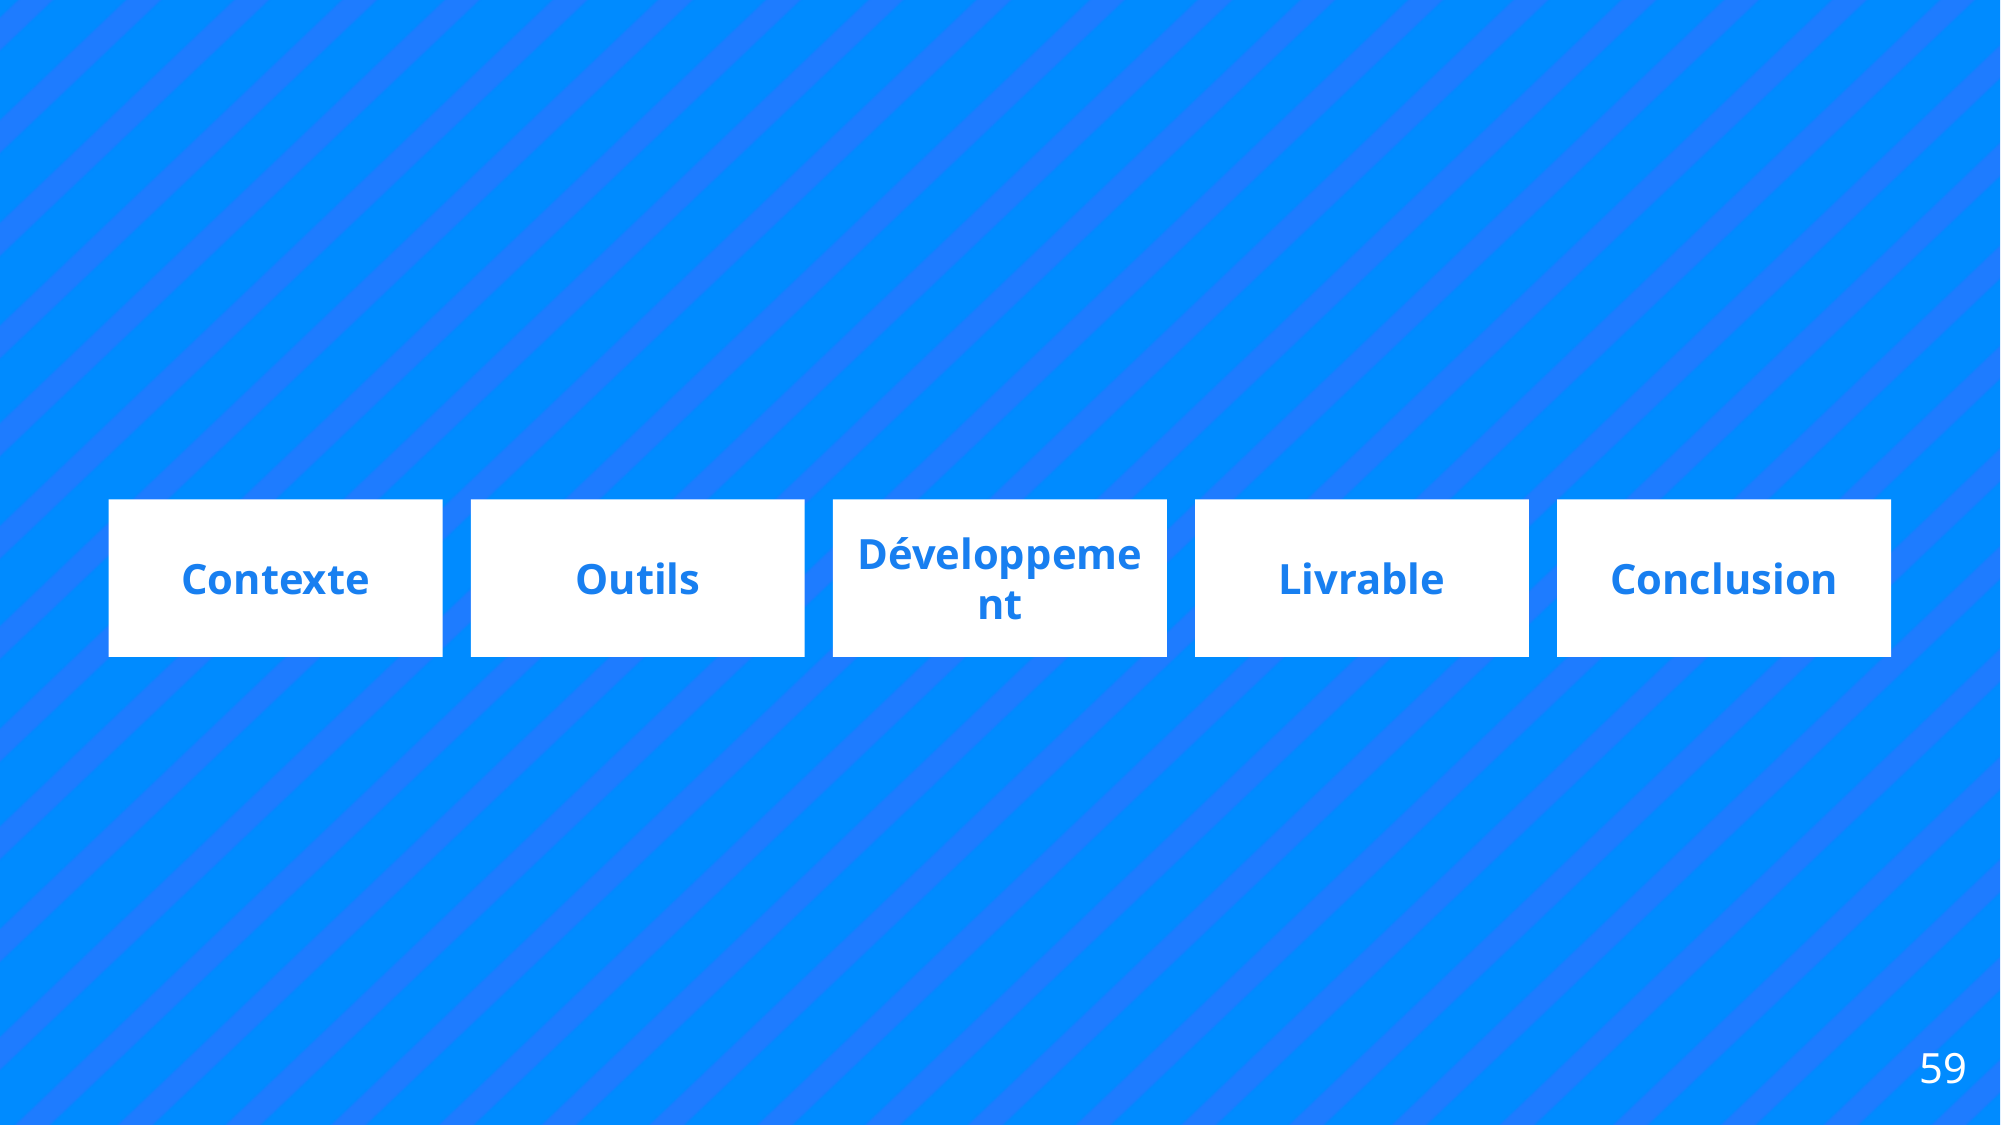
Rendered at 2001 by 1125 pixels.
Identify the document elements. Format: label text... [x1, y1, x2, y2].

slide_number 59 [1532, 1040, 1983, 1100]
text_box Développement [832, 498, 1168, 658]
text_box Livrable [1194, 498, 1530, 658]
text_box Conclusion [1556, 498, 1892, 658]
text_box Contexte [108, 498, 444, 658]
text_box Outils [470, 498, 806, 658]
picture [0, 0, 2001, 1125]
